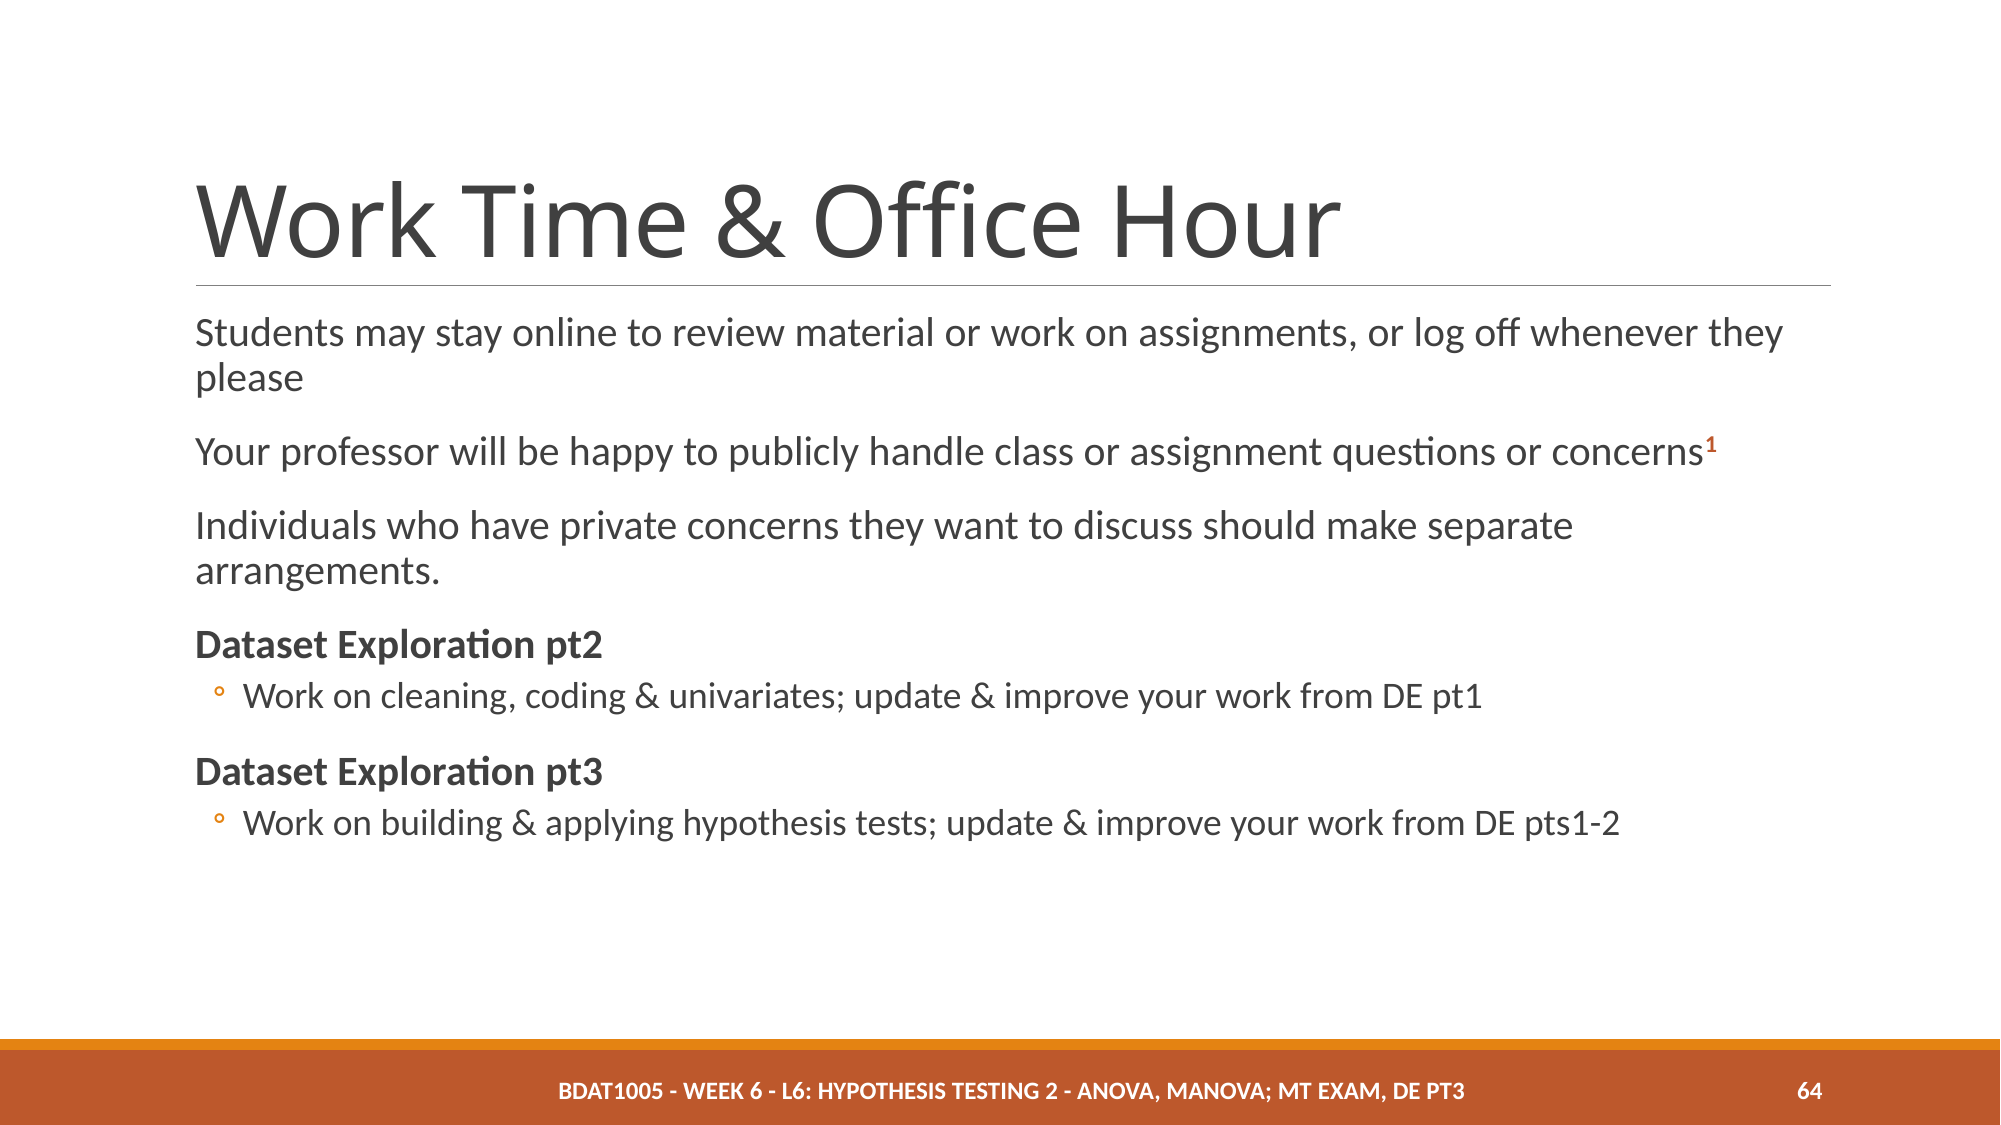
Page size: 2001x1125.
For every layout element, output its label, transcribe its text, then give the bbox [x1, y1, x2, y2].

title Work Time & Office Hour [180, 47, 1830, 285]
slide_number 64 [1687, 1059, 1838, 1120]
footer BDAT1005 - Week 6 - L6: Hypothesis Testing 2 - ANOVA, MANOVA; MT Exam, DE pt3 [375, 1059, 1650, 1120]
list Students may stay online to review material or work on assignments, or log off whenever they please Your professor will be happy to publicly handle class or assignment questions or concerns1 Individuals who have private concerns they want to discuss should make separate arrangements. Dataset Exploration pt2 Work on cleaning, coding & univariates; update & improve your work from DE pt1 Dataset Exploration pt3 Work on building & applying hypothesis tests; update & improve your work from DE pts1-2 [180, 302, 1830, 963]
